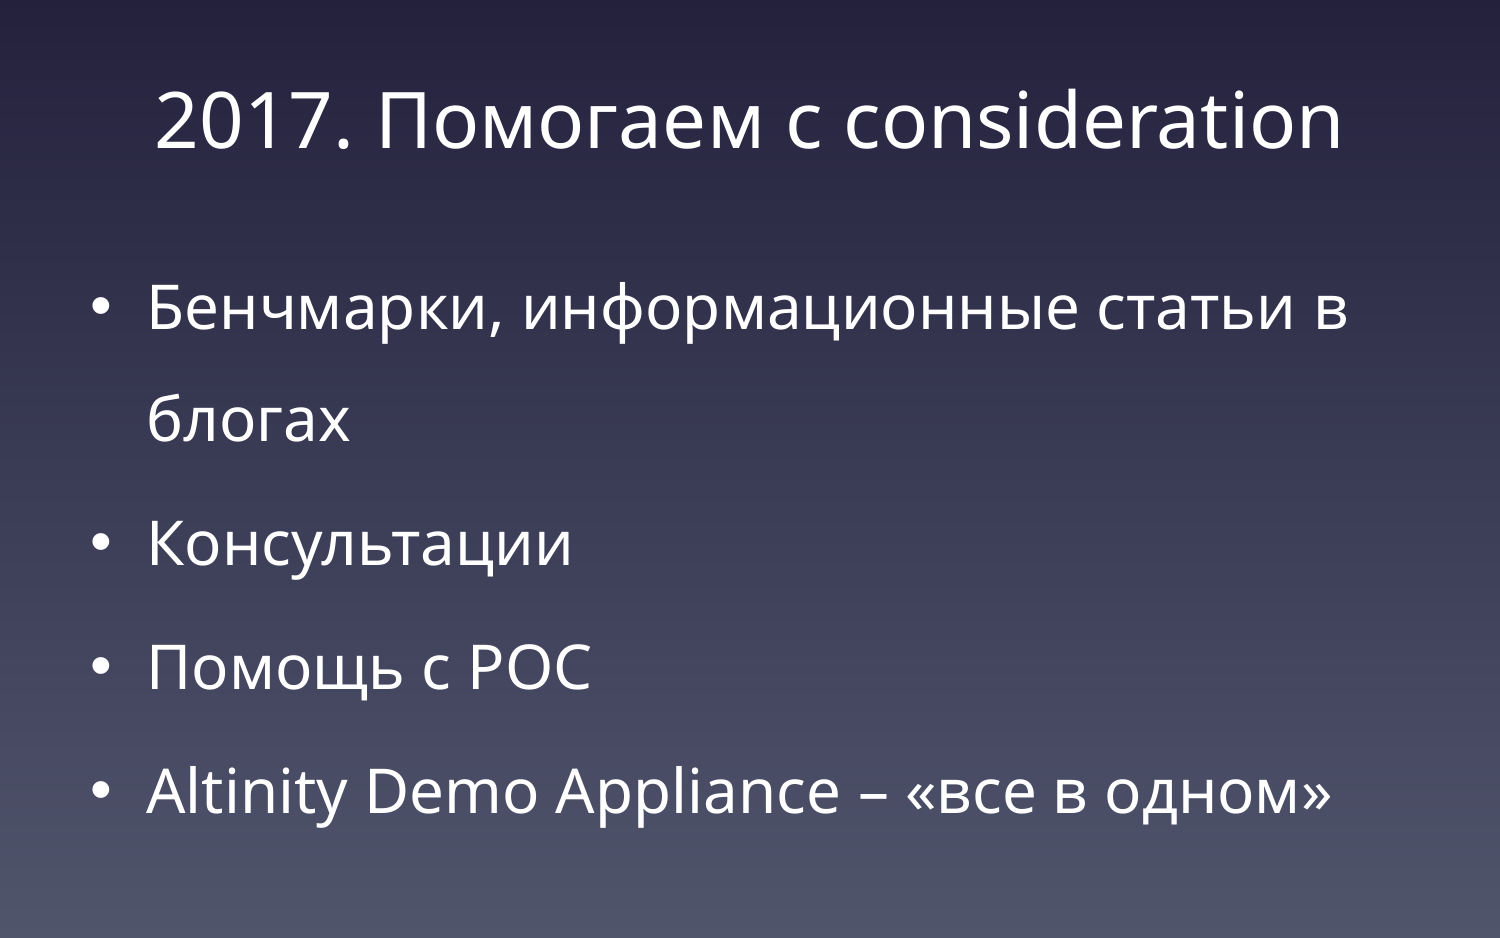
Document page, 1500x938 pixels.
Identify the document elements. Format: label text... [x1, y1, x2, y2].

title 2017. Помогаем с consideration [75, 62, 1425, 218]
list Бенчмарки, информационные статьи в блогах Консультации Помощь с POC Altinity Demo Appliance – «все в одном» [75, 218, 1425, 838]
